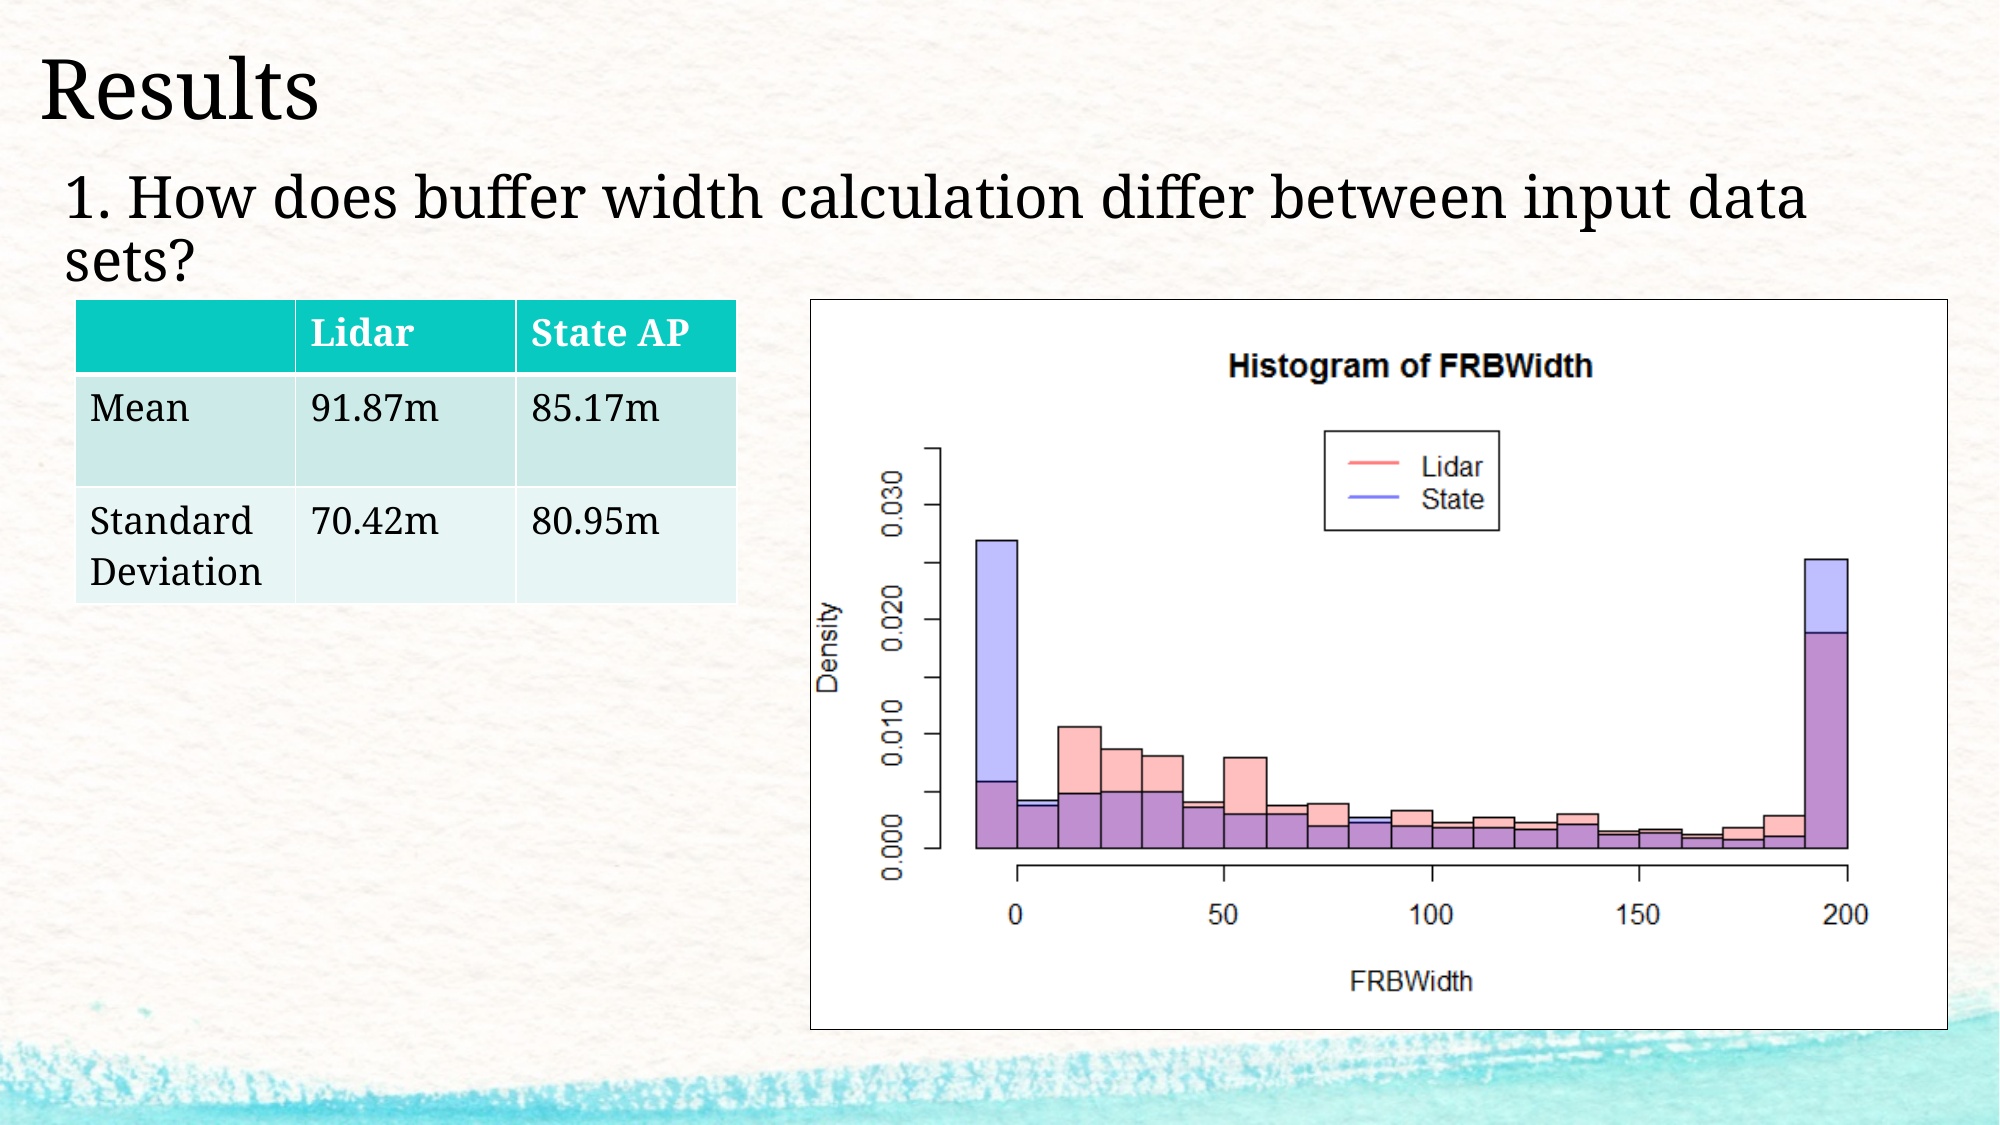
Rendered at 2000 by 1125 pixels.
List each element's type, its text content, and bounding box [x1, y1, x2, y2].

text_box Results [24, 24, 2000, 161]
table_cell Standard Deviation [76, 488, 295, 603]
table_cell 85.17m [517, 377, 736, 486]
picture [0, 0, 2000, 1125]
table_header State AP [517, 300, 736, 372]
table_header [76, 300, 295, 372]
table_cell 80.95m [517, 488, 736, 603]
table_cell 70.42m [296, 488, 515, 603]
list 1. How does buffer width calculation differ between input data sets? [49, 161, 1950, 1061]
table_cell Mean [76, 377, 295, 486]
table_cell 91.87m [296, 377, 515, 486]
table_header Lidar [296, 300, 515, 372]
picture [809, 299, 1948, 1030]
